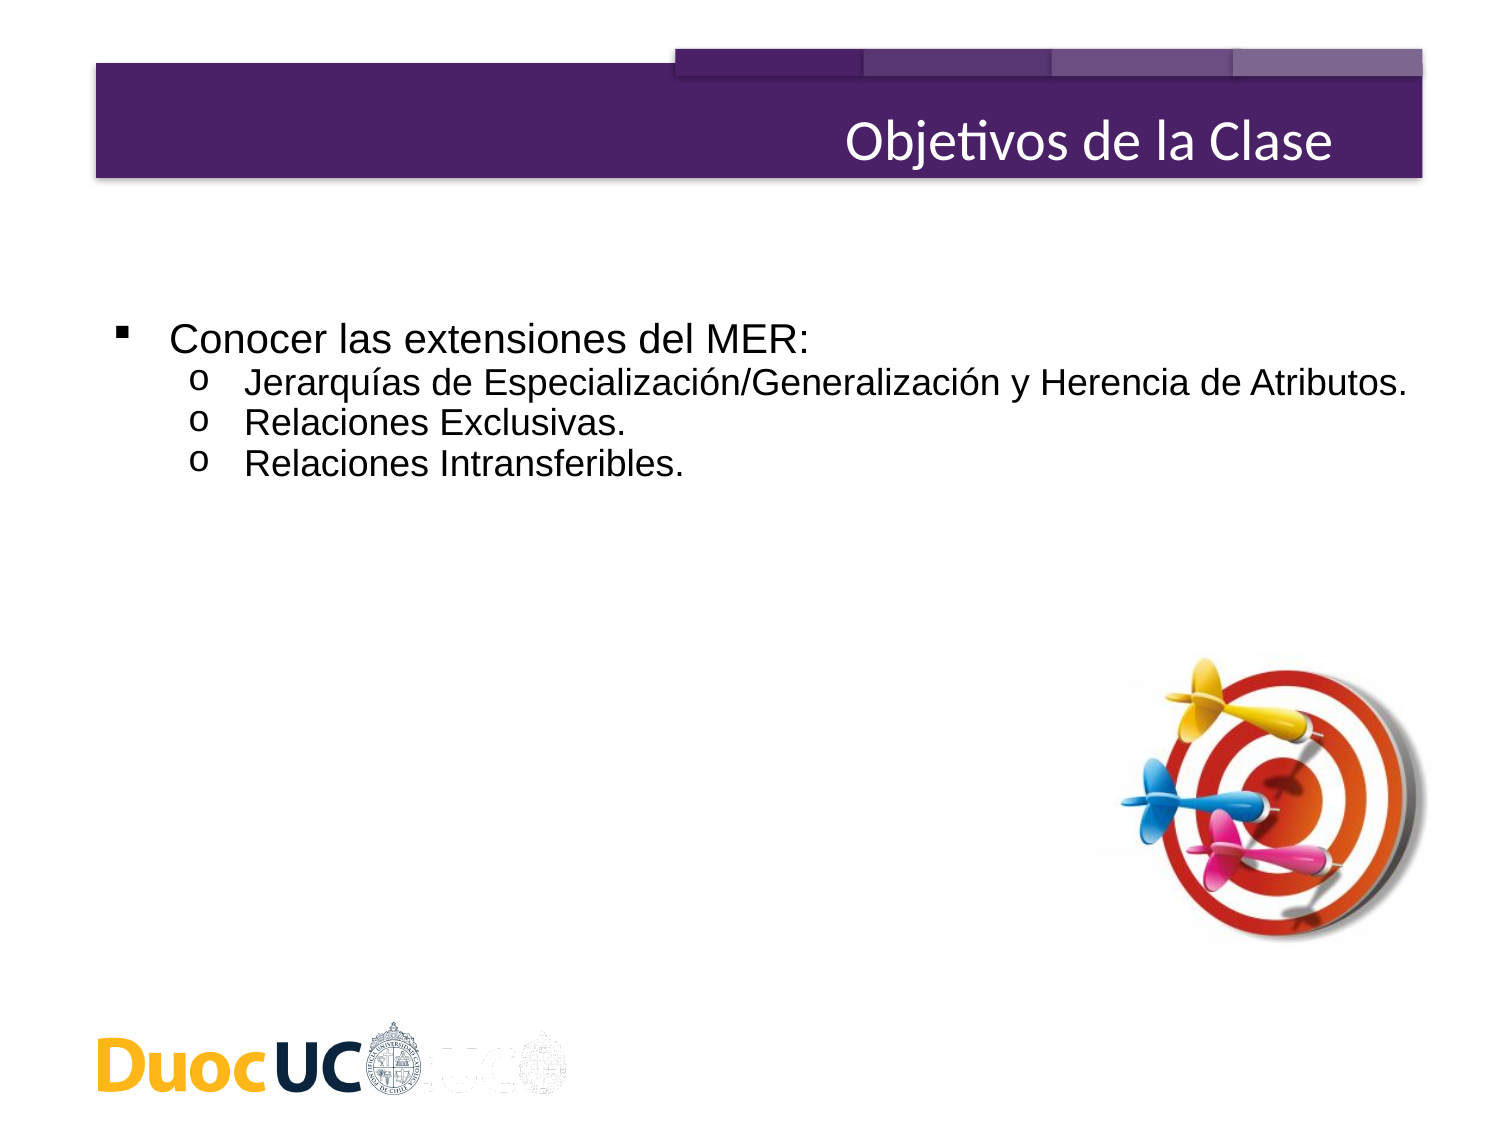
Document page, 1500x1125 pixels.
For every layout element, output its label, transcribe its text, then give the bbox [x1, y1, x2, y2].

picture [96, 1021, 566, 1095]
text_box Conocer las extensiones del MER: Jerarquías de Especialización/Generalización y Herencia de Atributos. Relaciones Exclusivas. Relaciones Intransferibles. [98, 310, 1435, 492]
text_box Objetivos de la Clase [733, 95, 1349, 180]
picture [1096, 634, 1454, 967]
